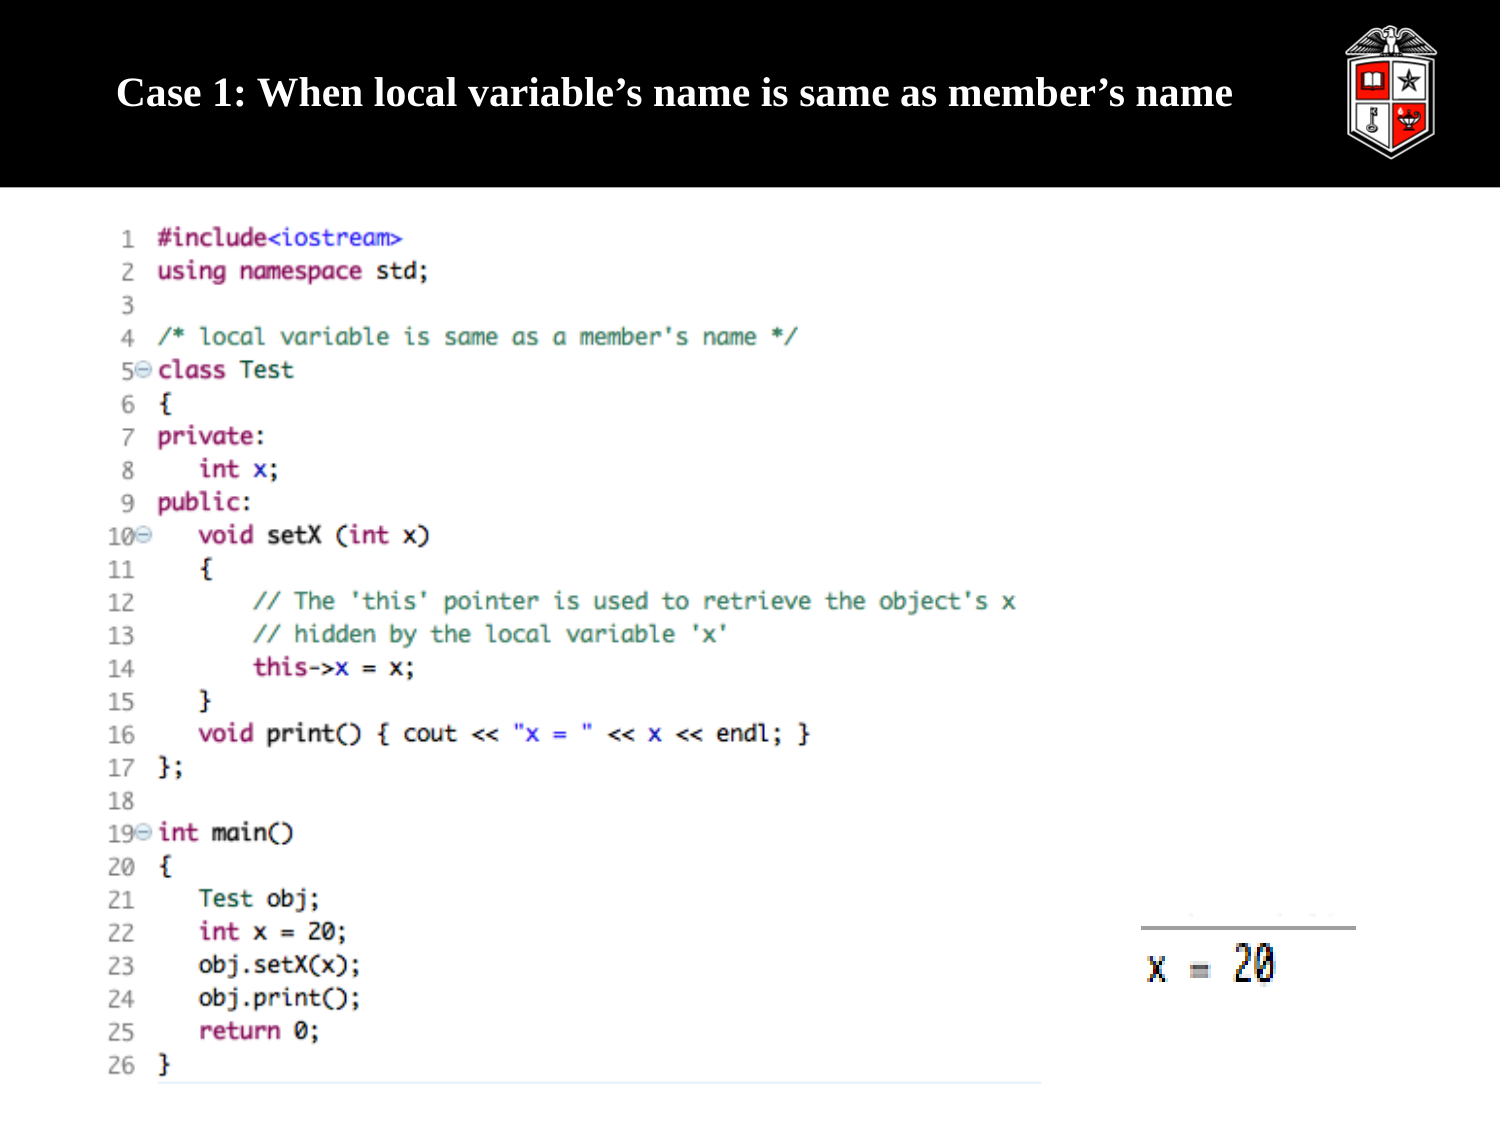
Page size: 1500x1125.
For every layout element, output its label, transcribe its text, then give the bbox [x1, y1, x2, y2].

picture [1134, 913, 1356, 1044]
title Case 1: When local variable’s name is same as member’s name [100, 0, 1334, 184]
picture [1308, 0, 1490, 187]
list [100, 219, 1041, 1084]
